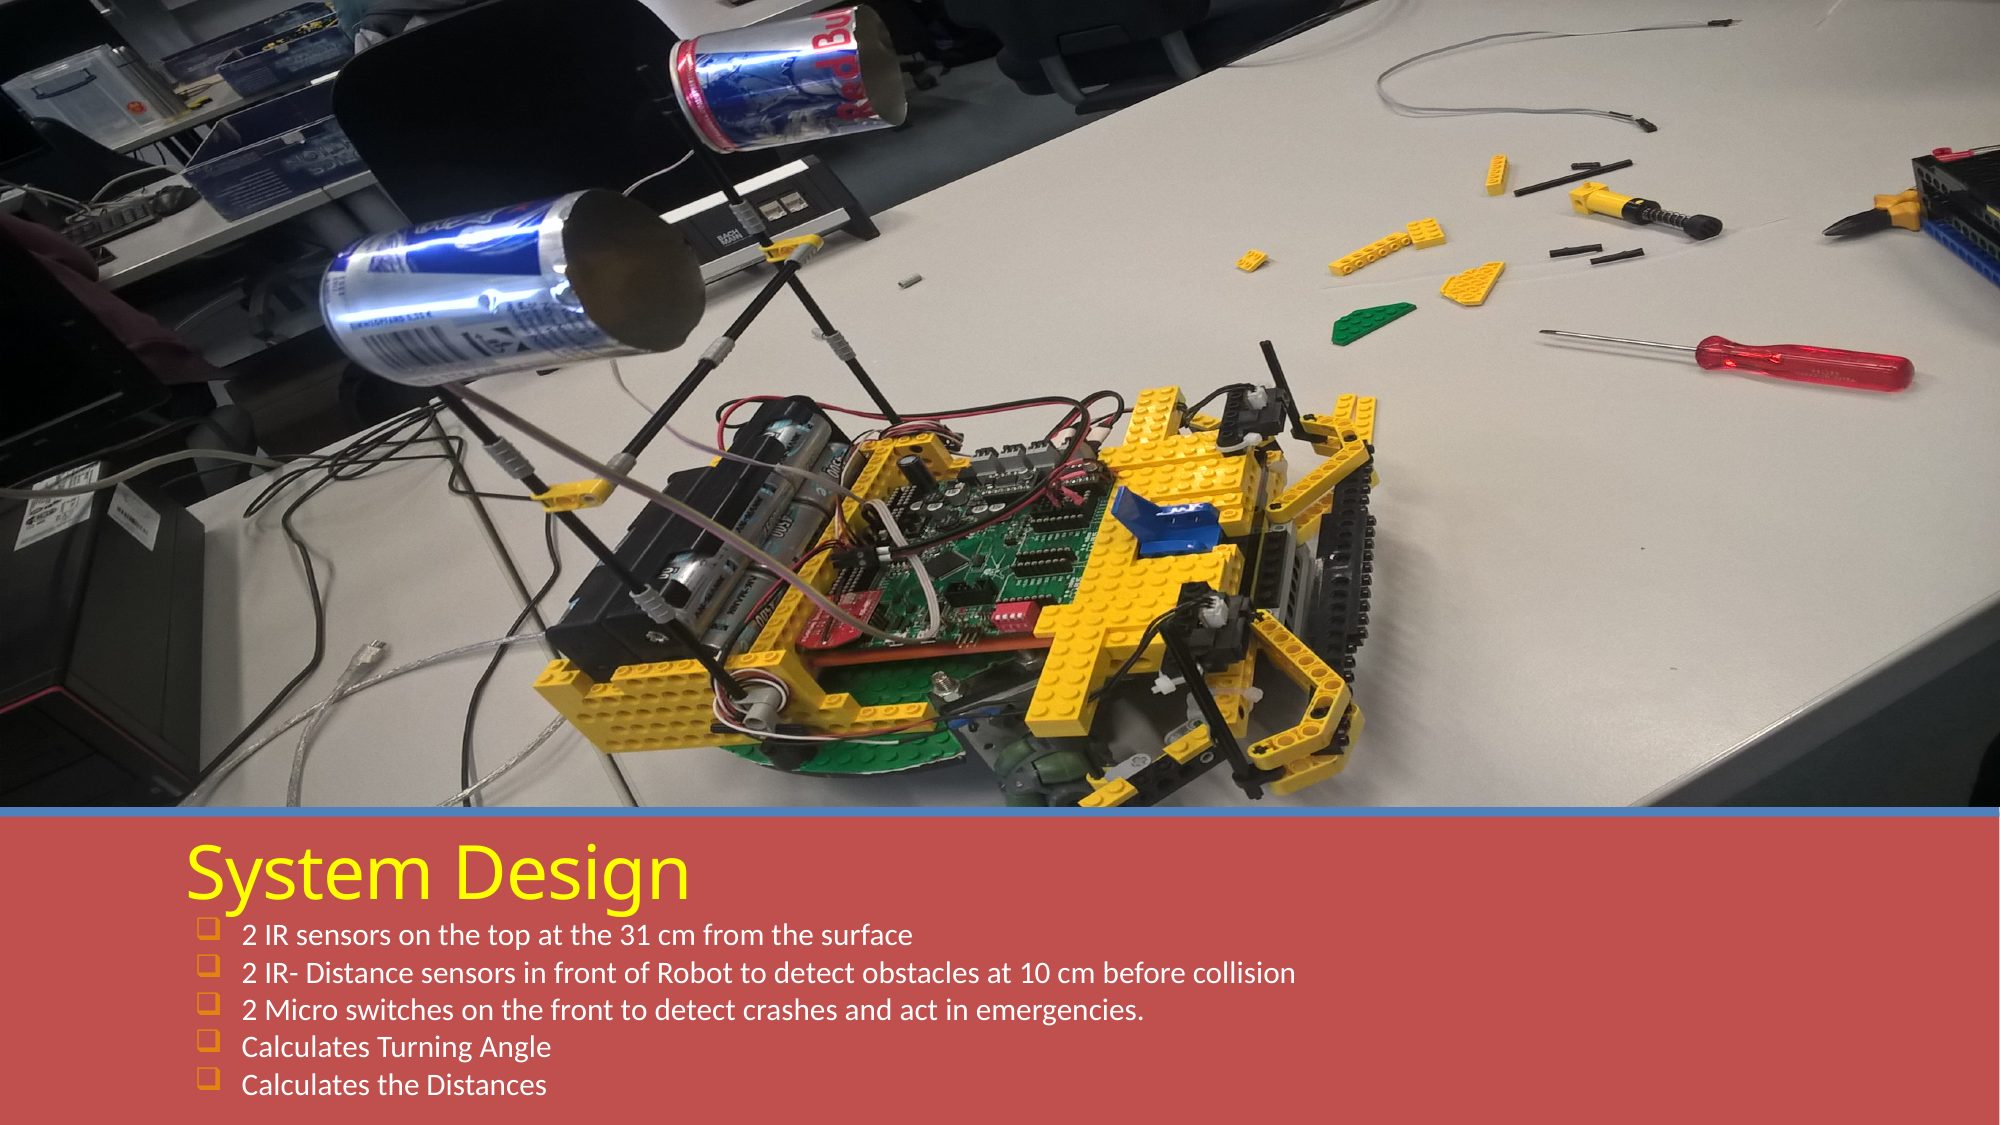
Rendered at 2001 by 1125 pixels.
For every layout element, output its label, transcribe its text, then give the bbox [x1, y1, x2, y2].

text_box 2 IR sensors on the top at the 31 cm from the surface 2 IR- Distance sensors in front of Robot to detect obstacles at 10 cm before collision 2 Micro switches on the front to detect crashes and act in emergencies. Calculates Turning Angle Calculates the Distances [180, 914, 1839, 1106]
text_box System Design [170, 824, 1830, 915]
picture [0, 0, 2000, 807]
